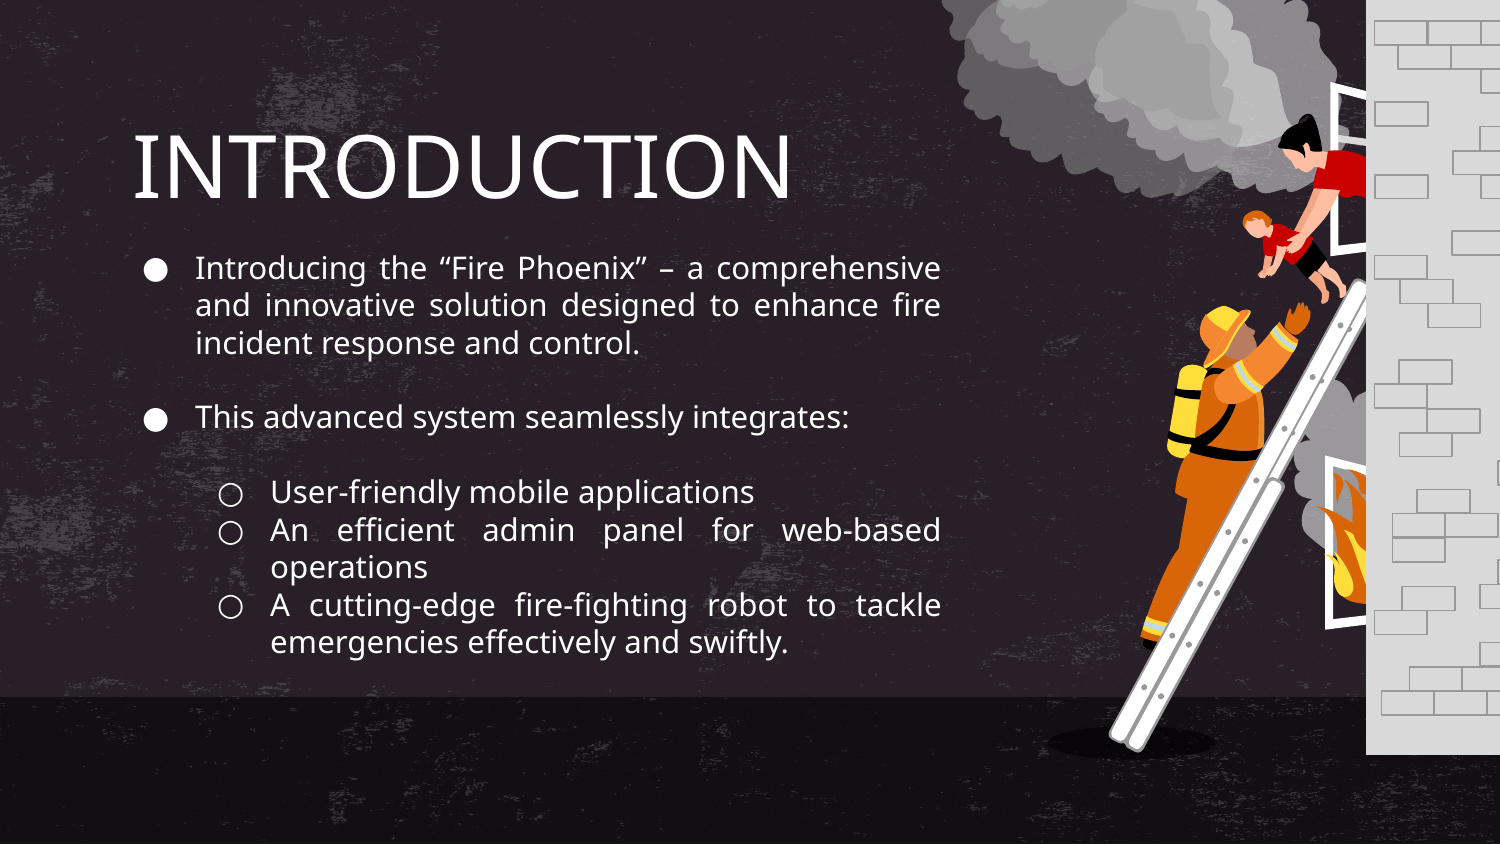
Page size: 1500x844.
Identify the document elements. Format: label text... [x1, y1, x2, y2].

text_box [930, 0, 1500, 760]
subtitle Introducing the “Fire Phoenix” – a comprehensive and innovative solution designed to enhance fire incident response and control. This advanced system seamlessly integrates: User-friendly mobile applications An efficient admin panel for web-based operations A cutting-edge fire-fighting robot to tackle emergencies effectively and swiftly. [105, 232, 925, 700]
title INTRODUCTION [117, 95, 925, 232]
